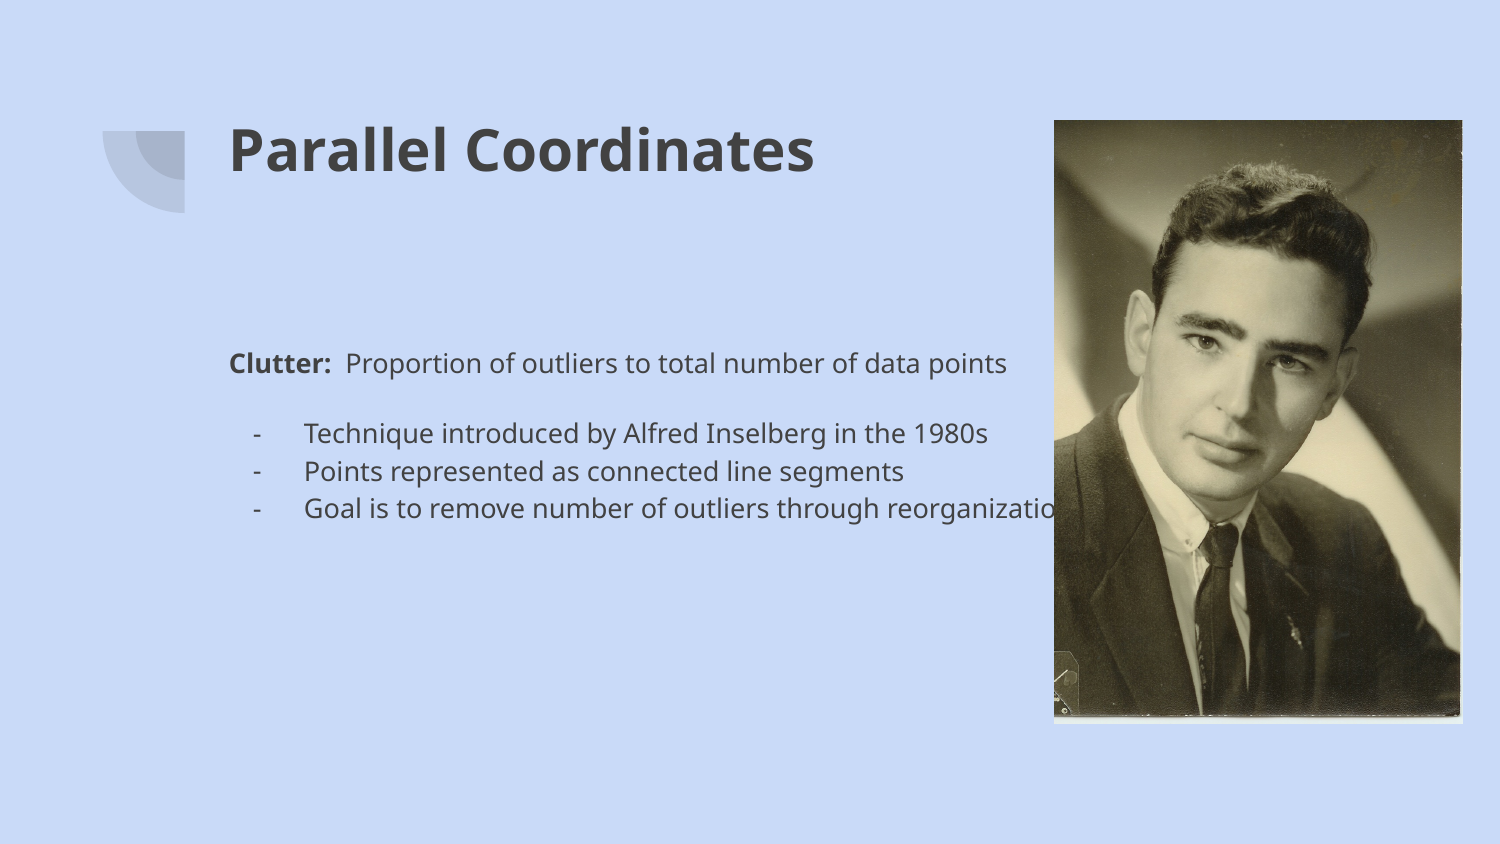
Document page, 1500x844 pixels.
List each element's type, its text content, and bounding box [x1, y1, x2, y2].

picture [1054, 119, 1463, 724]
title Parallel Coordinates [213, 98, 1368, 263]
list Clutter: Proportion of outliers to total number of data points Technique introduced by Alfred Inselberg in the 1980s Points represented as connected line segments Goal is to remove number of outliers through reorganization [213, 326, 1368, 744]
